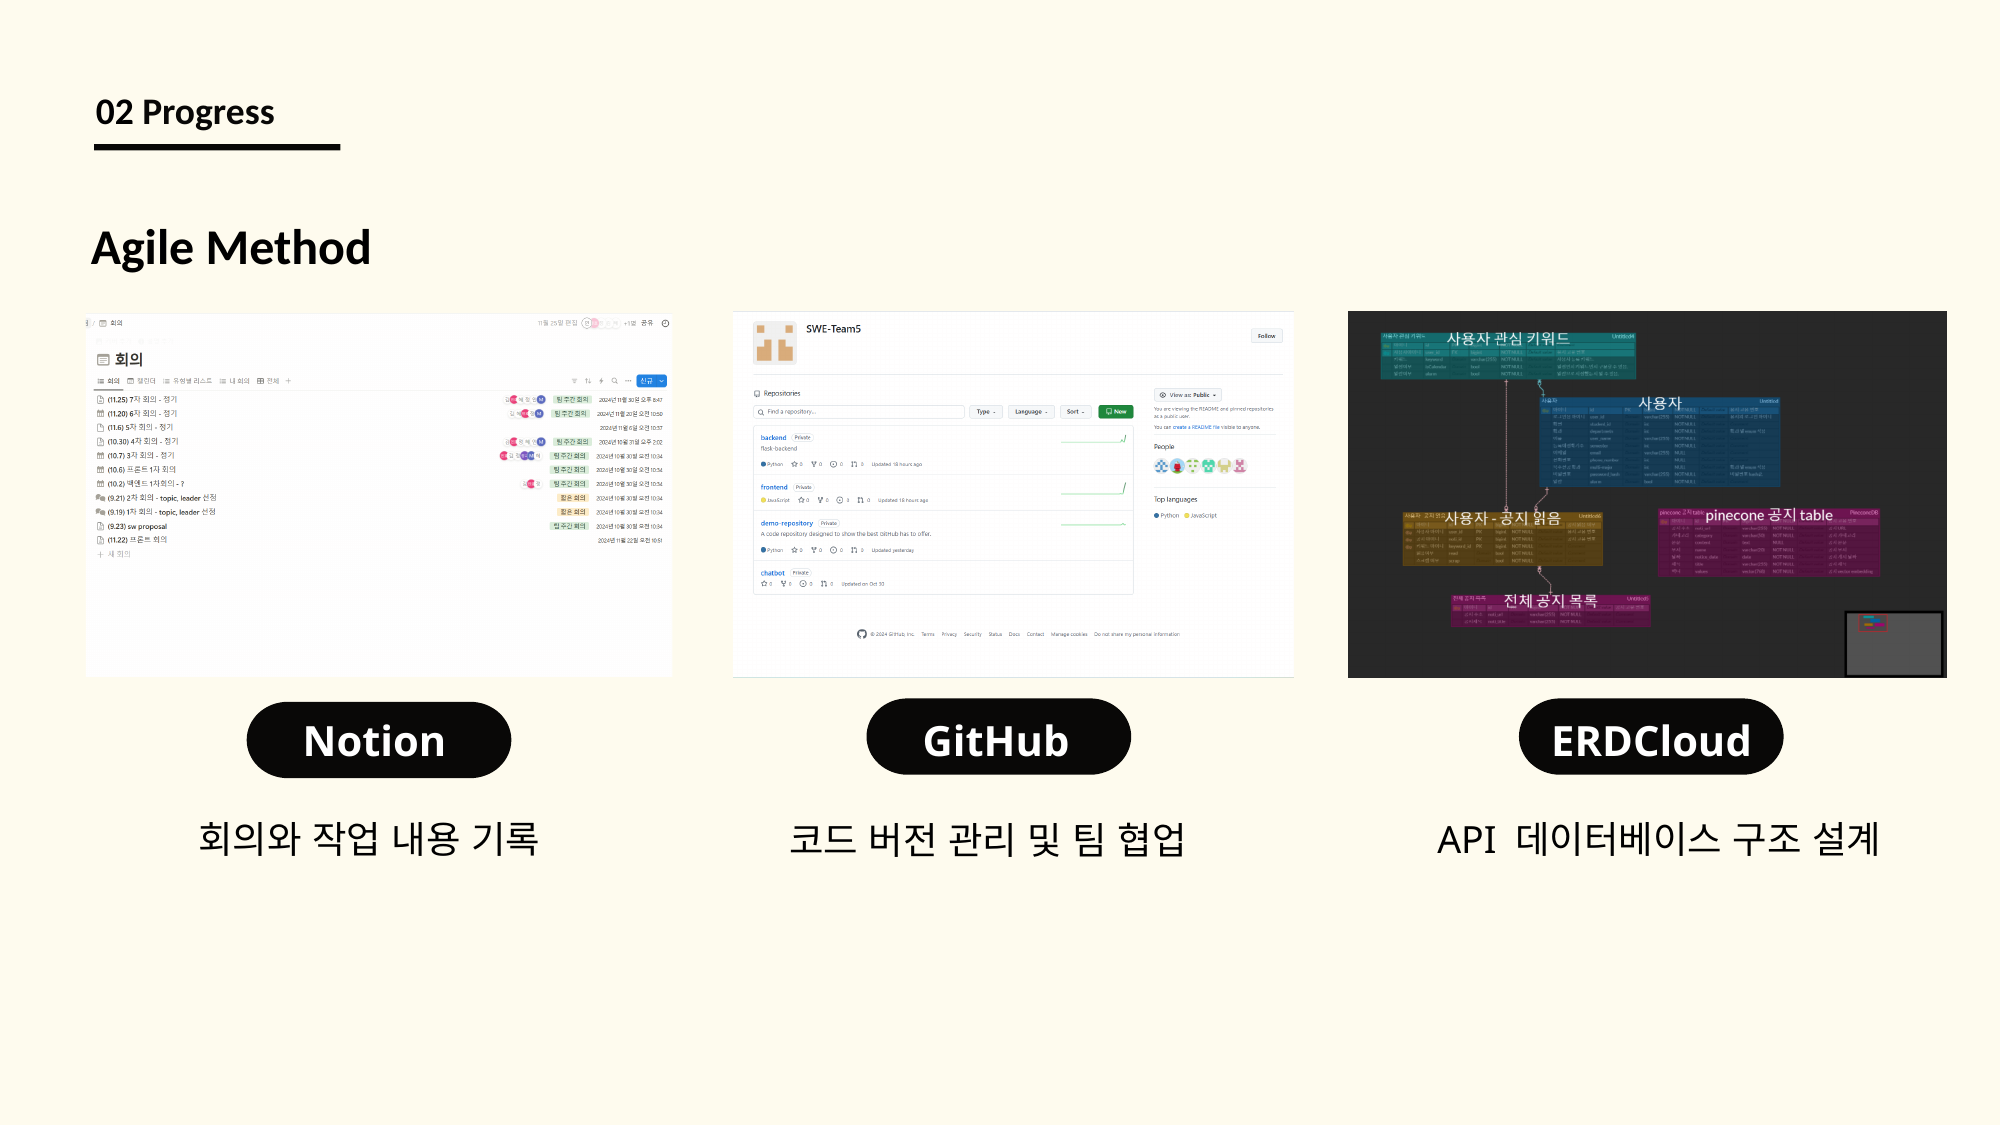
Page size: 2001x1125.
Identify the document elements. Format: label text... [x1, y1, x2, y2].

text_box [246, 701, 491, 779]
text_box API 데이터베이스 구조 설계 [1422, 808, 1907, 869]
text_box 코드 버전 관리 및 팀 협업 [774, 809, 1229, 870]
text_box 02 Progress [95, 83, 538, 133]
text_box GitHub [907, 707, 1358, 773]
text_box 회의와 작업 내용 기록 [183, 808, 601, 869]
picture [733, 311, 1294, 679]
text_box [1518, 698, 1769, 768]
text_box Agile Method [75, 206, 526, 282]
picture [85, 313, 673, 681]
text_box Notion [287, 707, 738, 773]
picture [1347, 311, 1947, 679]
text_box ERDCloud [1536, 707, 1987, 773]
text_box [866, 698, 1117, 775]
